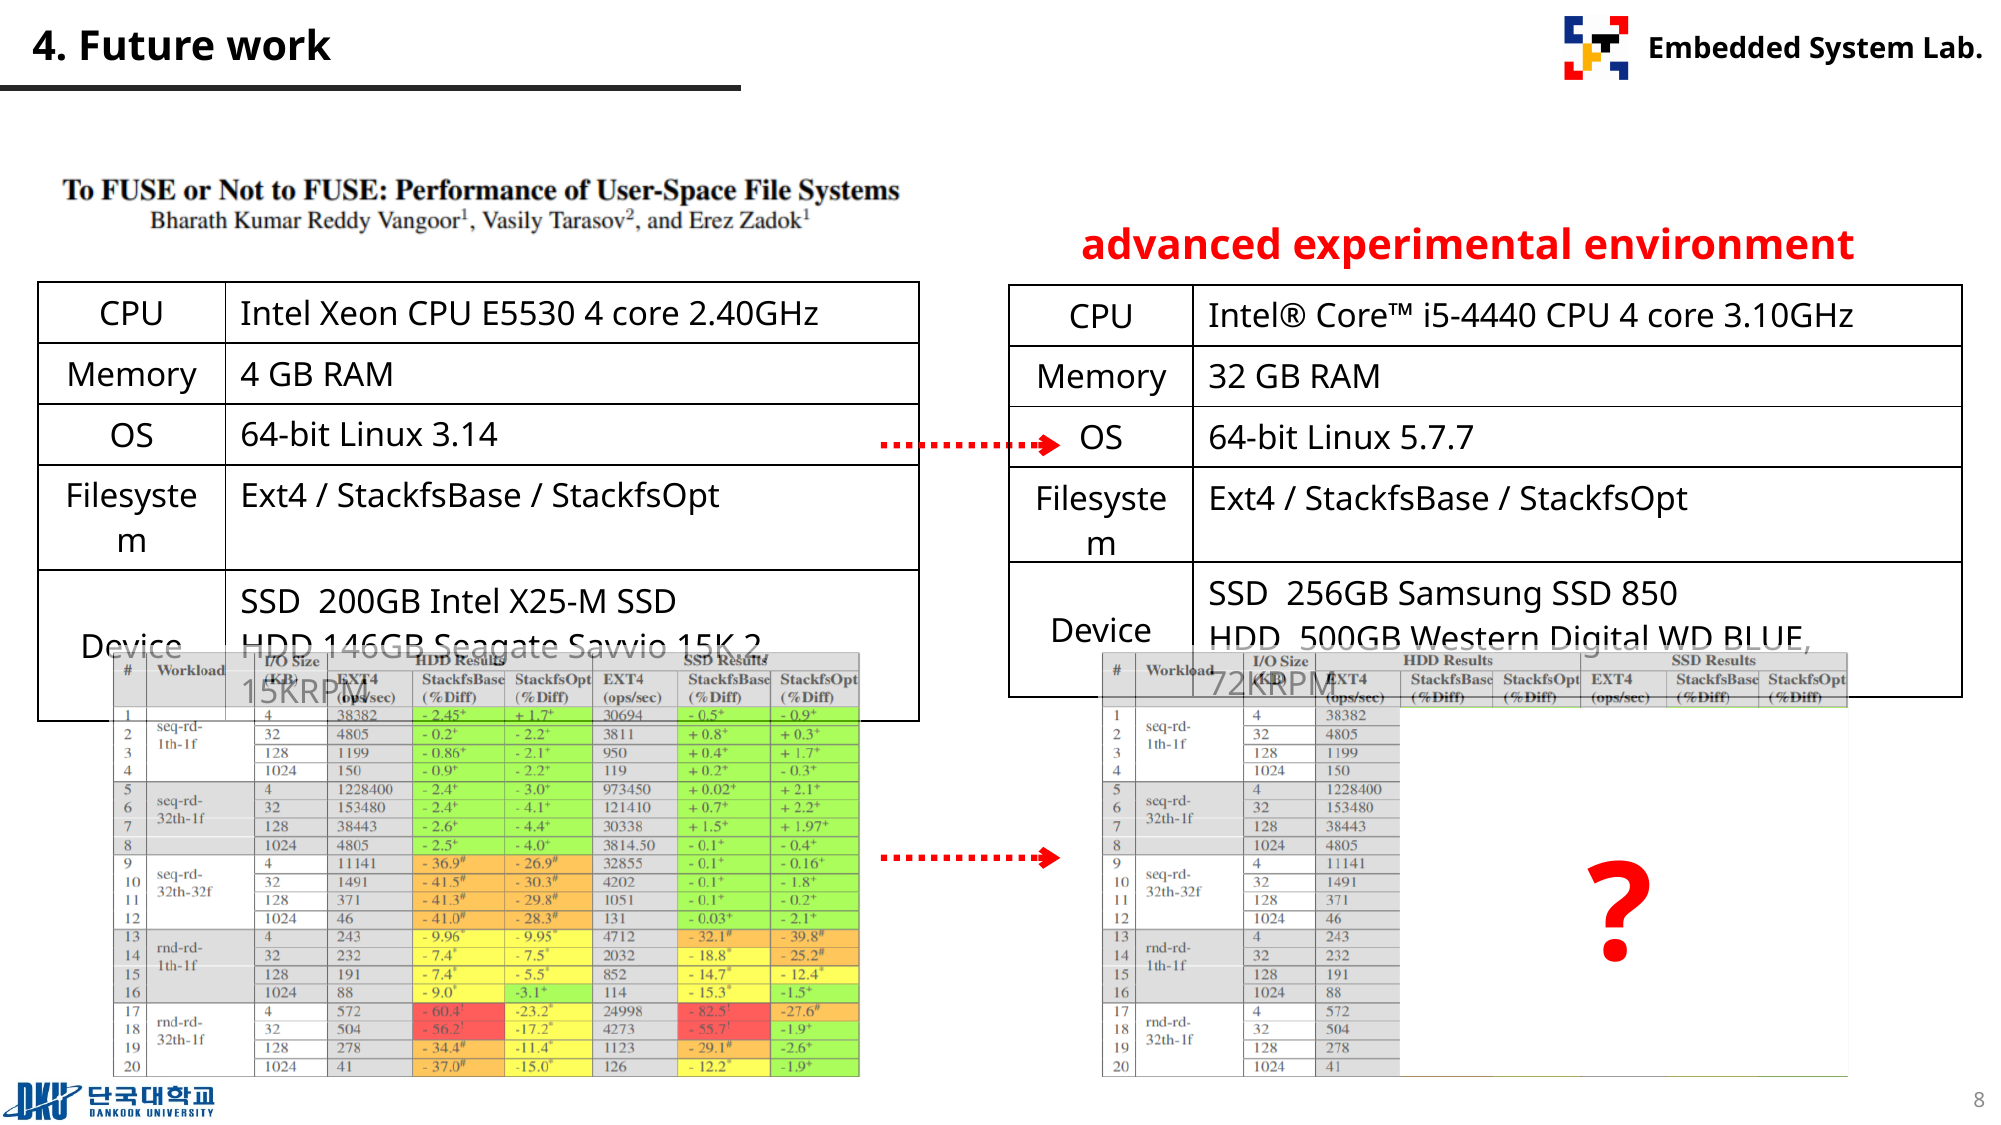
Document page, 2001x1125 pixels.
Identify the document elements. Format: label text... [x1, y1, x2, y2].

table_header Intel® Core™ i5-4440 CPU 4 core 3.10GHz [1194, 286, 1961, 345]
table_cell Memory [39, 344, 225, 403]
table_header Intel Xeon CPU E5530 4 core 2.40GHz [226, 283, 918, 342]
table_header CPU [1010, 286, 1192, 345]
table_cell OS [39, 405, 225, 464]
table_cell Device [39, 571, 225, 720]
picture [0, 645, 861, 1125]
table_cell 32 GB RAM [1194, 347, 1961, 406]
table_cell Ext4 / StackfsBase / StackfsOpt [1194, 468, 1961, 561]
table_cell 64-bit Linux 3.14 [226, 405, 918, 464]
table_header CPU [39, 283, 225, 342]
picture [1098, 645, 1849, 1077]
table_cell OS [1010, 407, 1192, 466]
picture [54, 155, 918, 236]
table_cell Filesystem [1010, 468, 1192, 561]
picture [1563, 75, 1629, 81]
text_box advanced experimental environment [1066, 210, 1979, 275]
table_cell 64-bit Linux 5.7.7 [1194, 407, 1961, 466]
table_cell SSD 200GB Intel X25-M SSD HDD 146GB Seagate Savvio 15K.2, 15KRPM [226, 571, 918, 720]
table_cell Filesystem [39, 466, 225, 569]
table_cell Device [1010, 563, 1192, 696]
table_cell Memory [1010, 347, 1192, 406]
text_box [0, 0, 2000, 75]
table_cell Ext4 / StackfsBase / StackfsOpt [226, 466, 918, 569]
slide_number 8 [1550, 1076, 2000, 1125]
table_cell 4 GB RAM [226, 344, 918, 403]
table_cell SSD 256GB Samsung SSD 850 HDD 500GB Western Digital WD BLUE, 72KRPM [1194, 563, 1961, 696]
